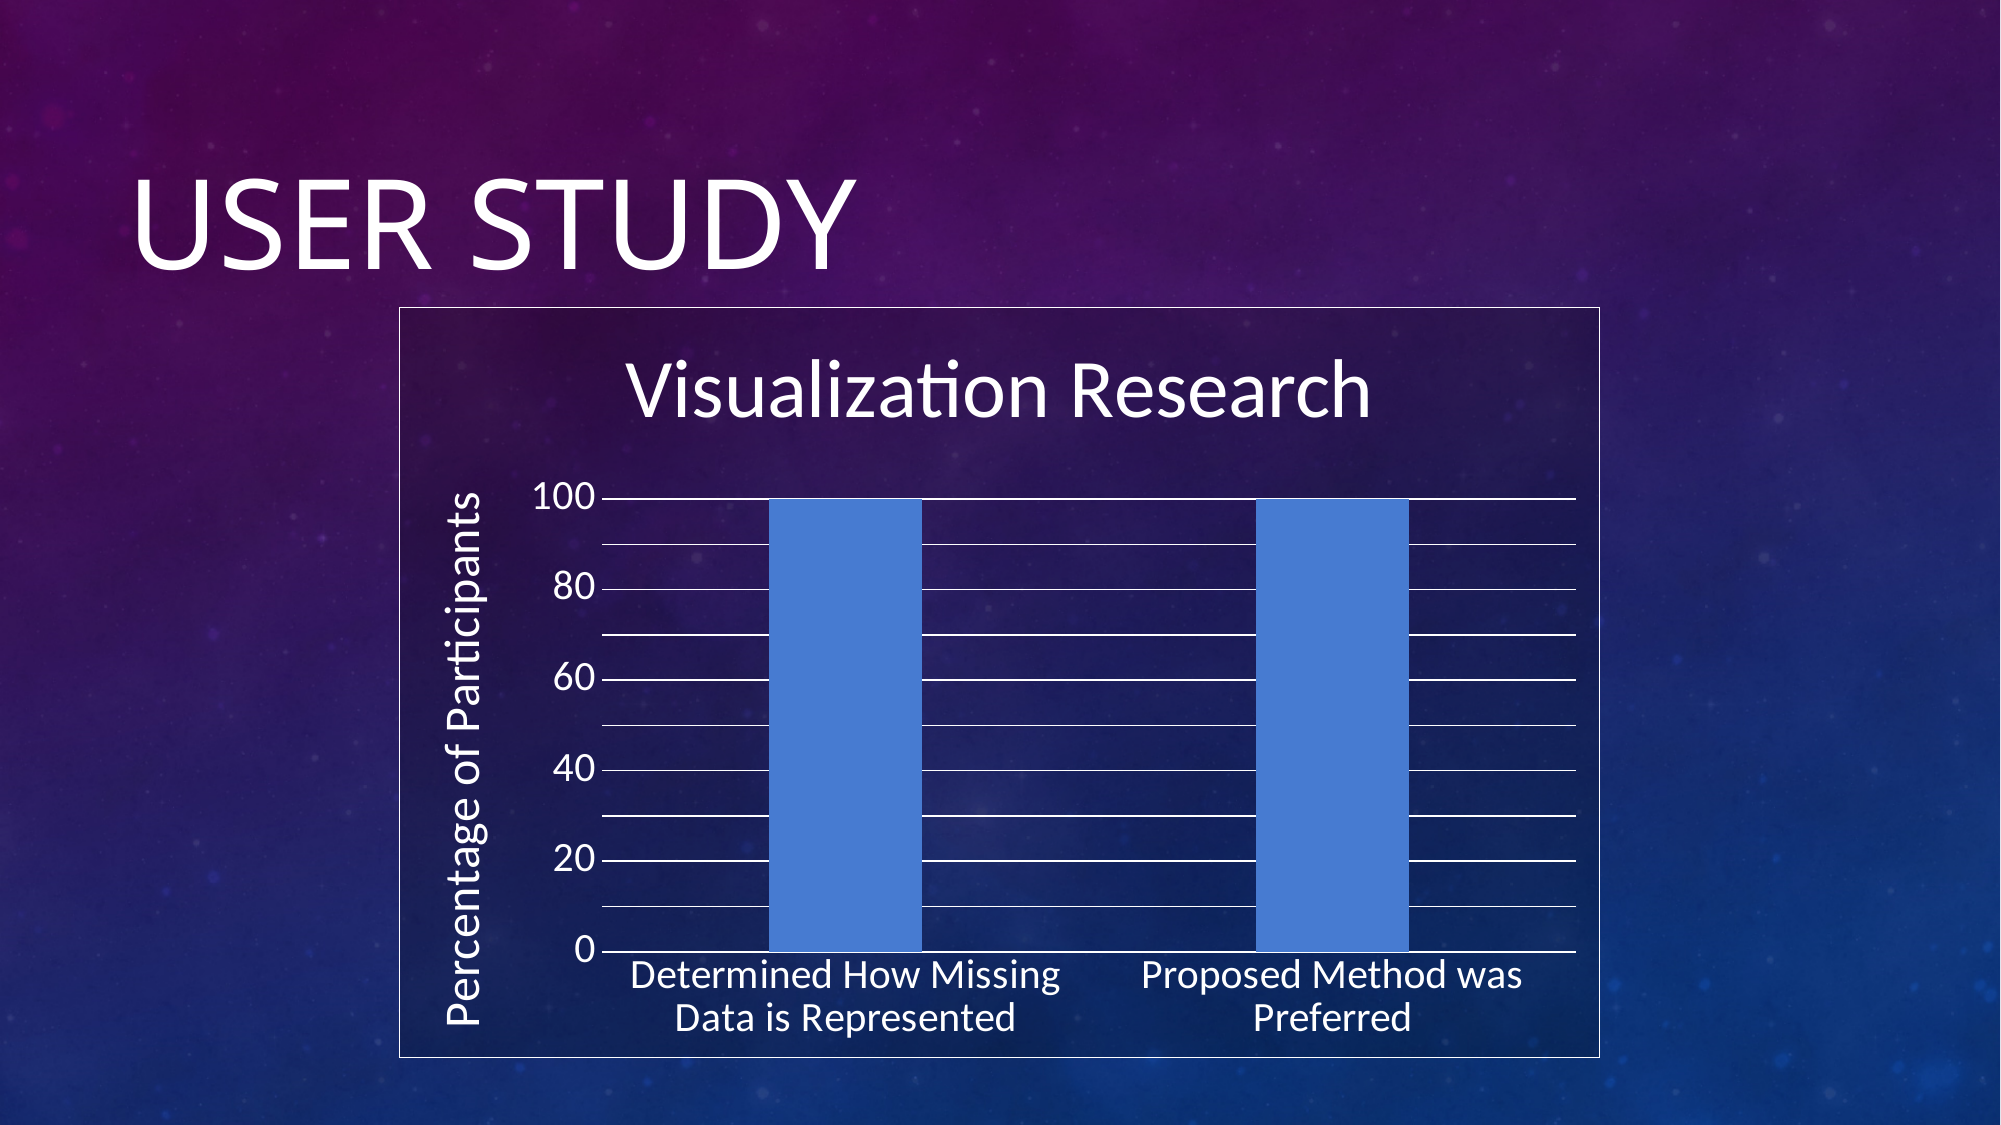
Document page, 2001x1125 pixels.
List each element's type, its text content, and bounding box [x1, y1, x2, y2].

chart [399, 306, 1601, 1058]
picture [0, 0, 2001, 1125]
title User study [112, 99, 1775, 339]
